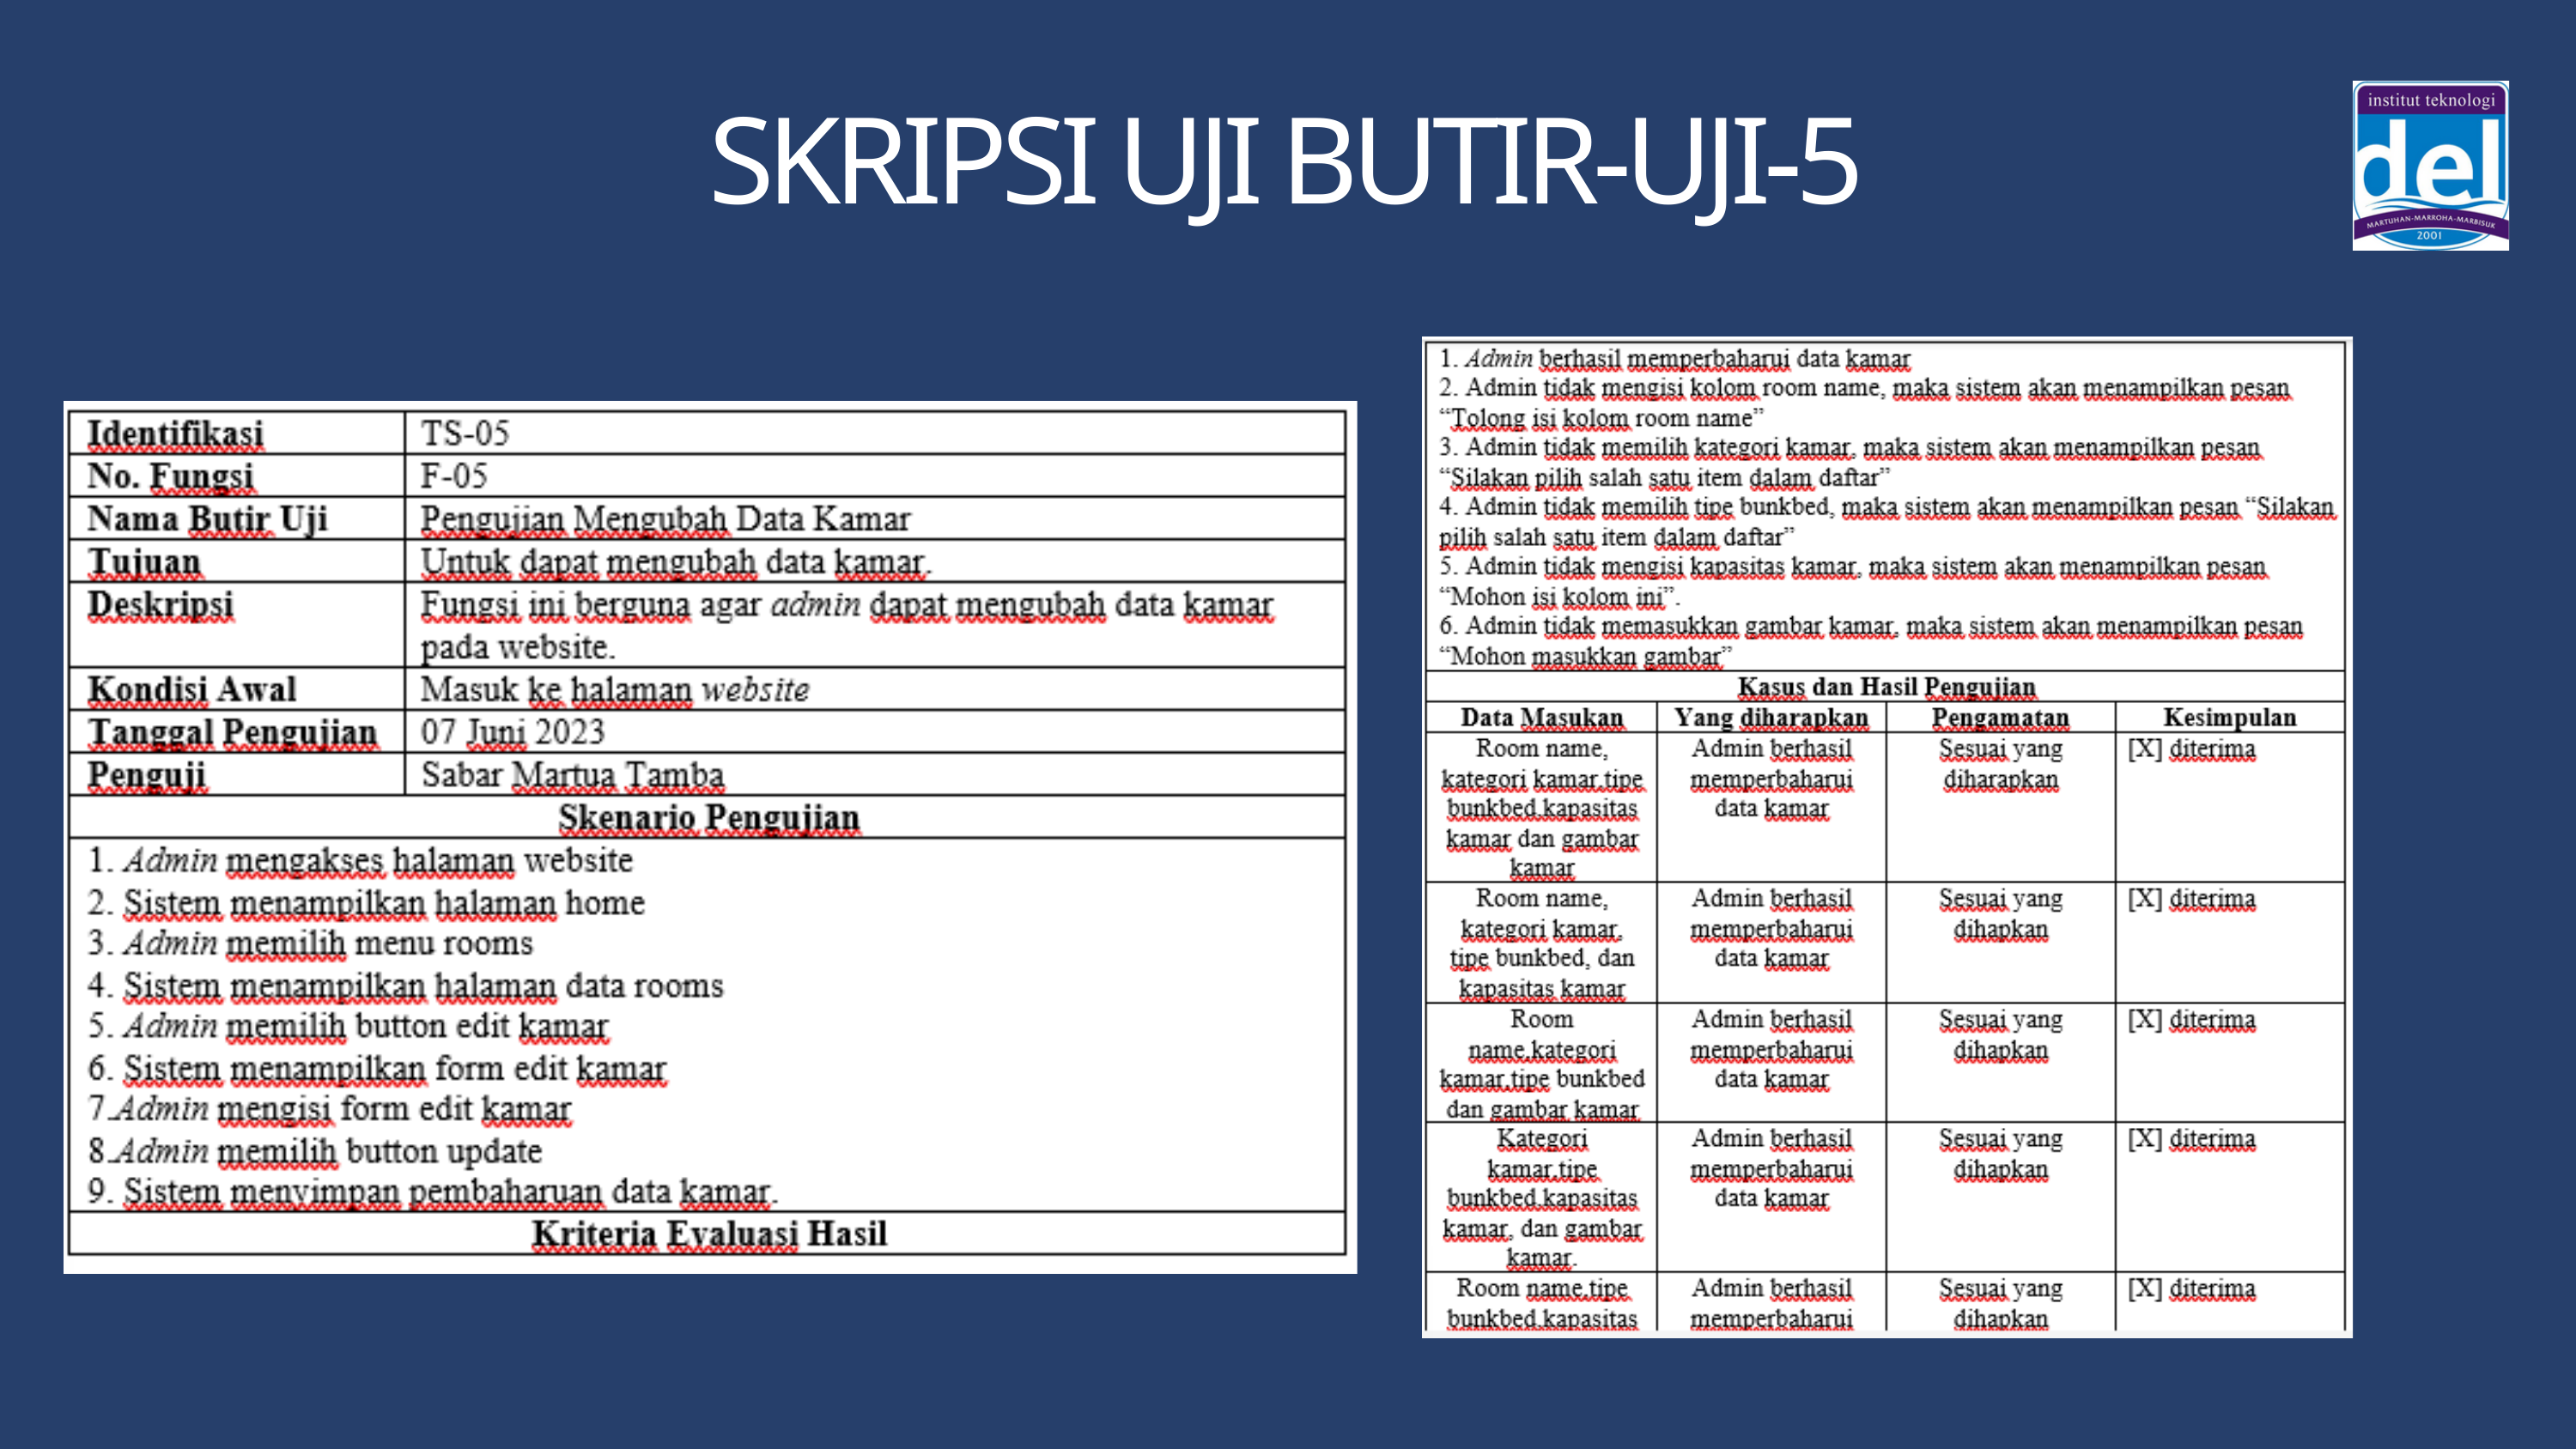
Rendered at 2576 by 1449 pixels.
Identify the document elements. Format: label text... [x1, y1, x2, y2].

text_box [2353, 81, 2510, 251]
text_box SKRIPSI UJI BUTIR-UJI-5 [232, 118, 2342, 228]
text_box [1422, 336, 2354, 1338]
text_box [64, 401, 1358, 1274]
